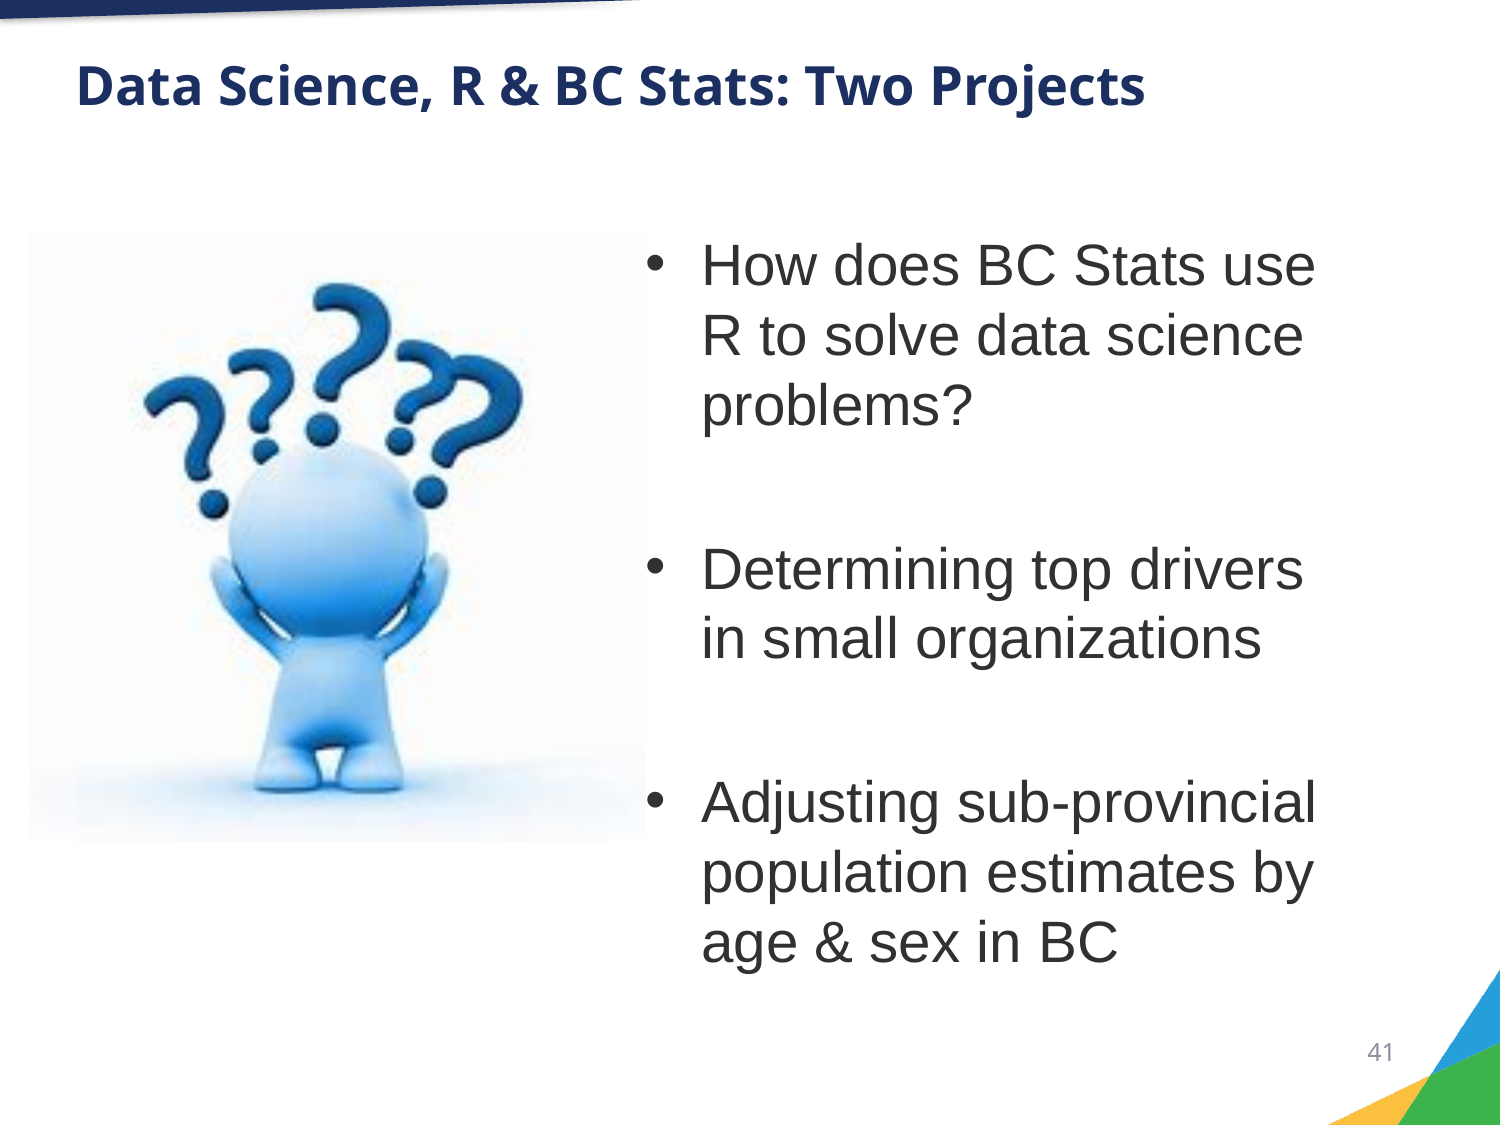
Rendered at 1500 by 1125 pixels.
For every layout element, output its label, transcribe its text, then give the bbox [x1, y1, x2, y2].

title Data Science, R & BC Stats: Two Projects [75, 35, 1425, 124]
list How does BC Stats use R to solve data science problems? Determining top drivers in small organizations Adjusting sub-provincial population estimates by age & sex in BC [645, 219, 1428, 1047]
picture [29, 231, 646, 842]
slide_number 40 [1340, 1047, 1424, 1084]
